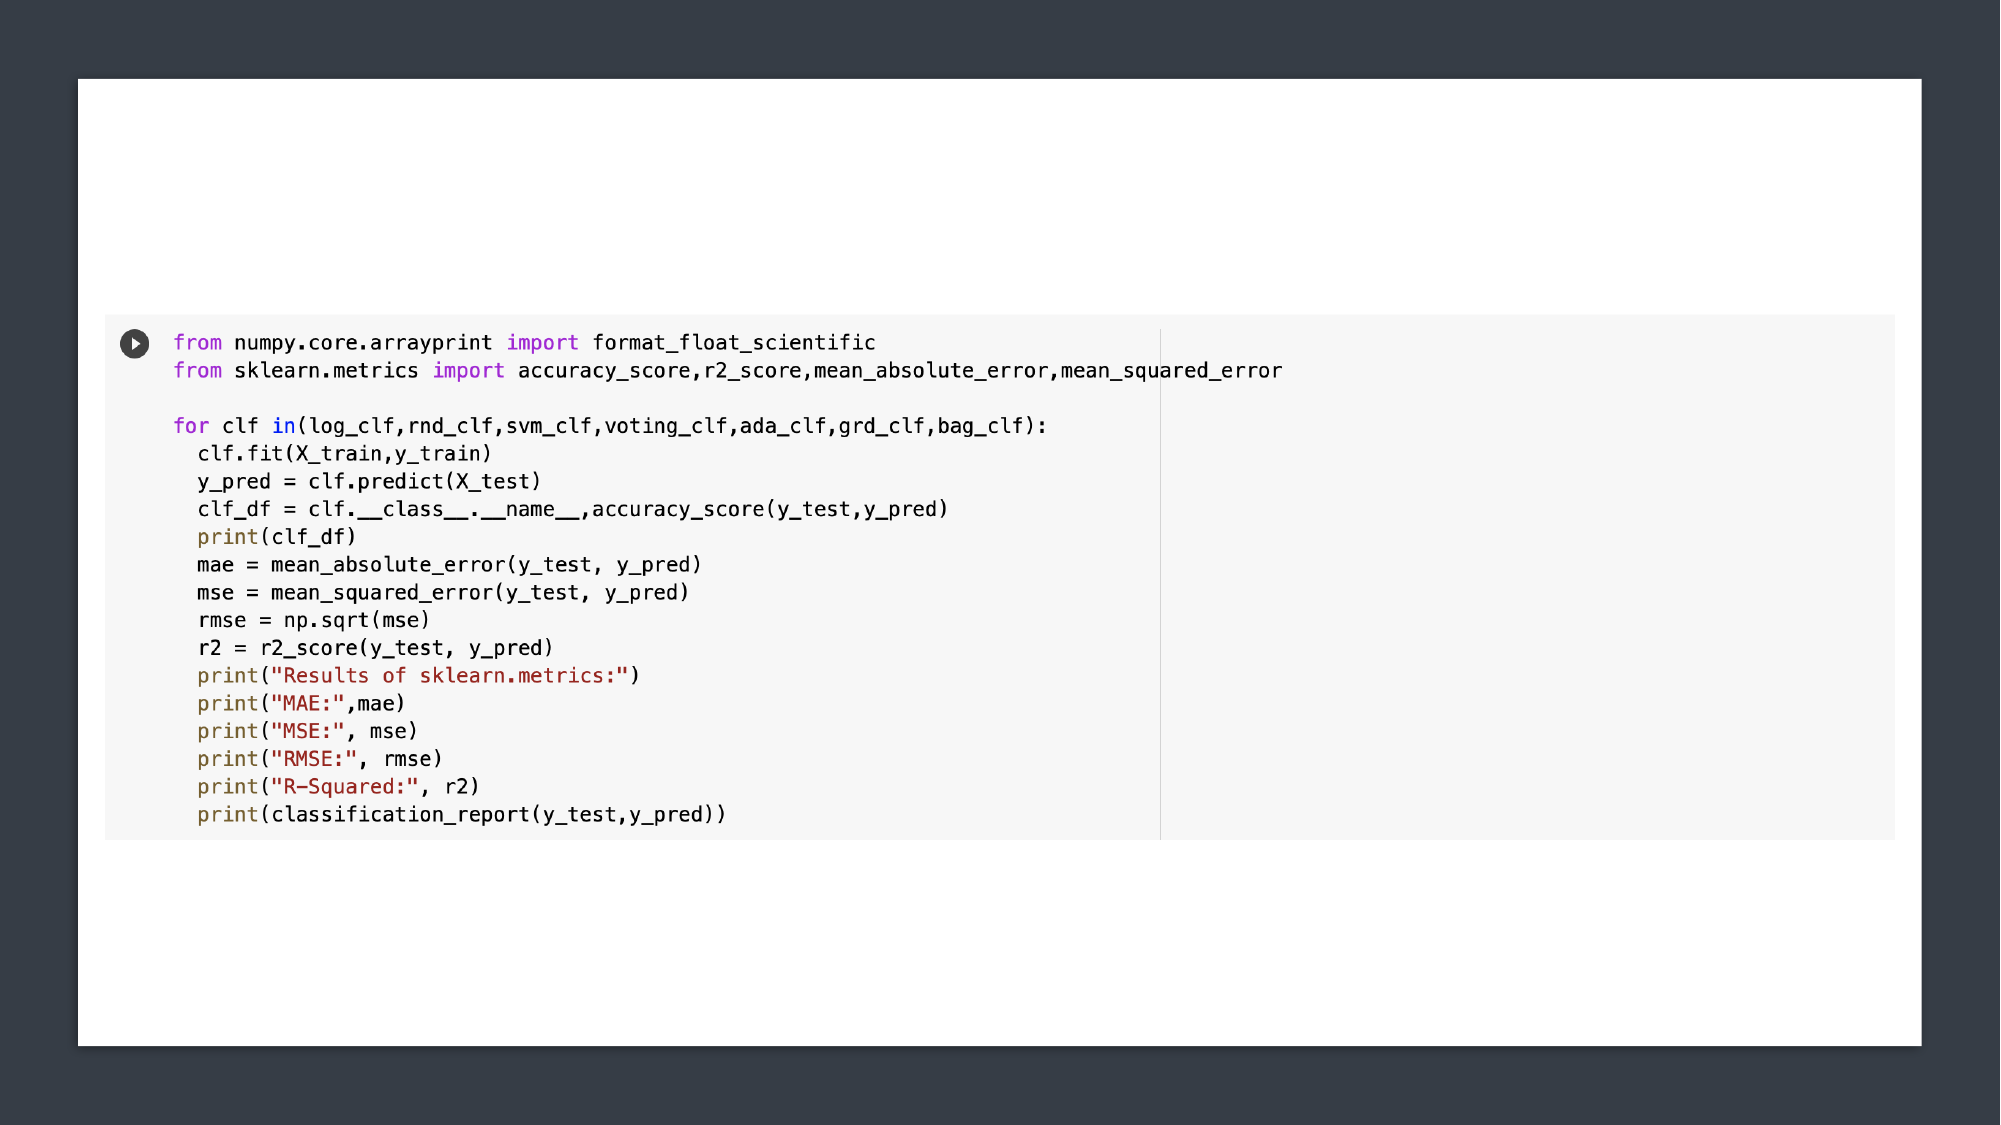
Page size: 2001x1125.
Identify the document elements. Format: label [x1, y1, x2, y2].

text_box [77, 77, 1923, 1048]
list [105, 284, 1895, 840]
text_box [0, 0, 2000, 1125]
